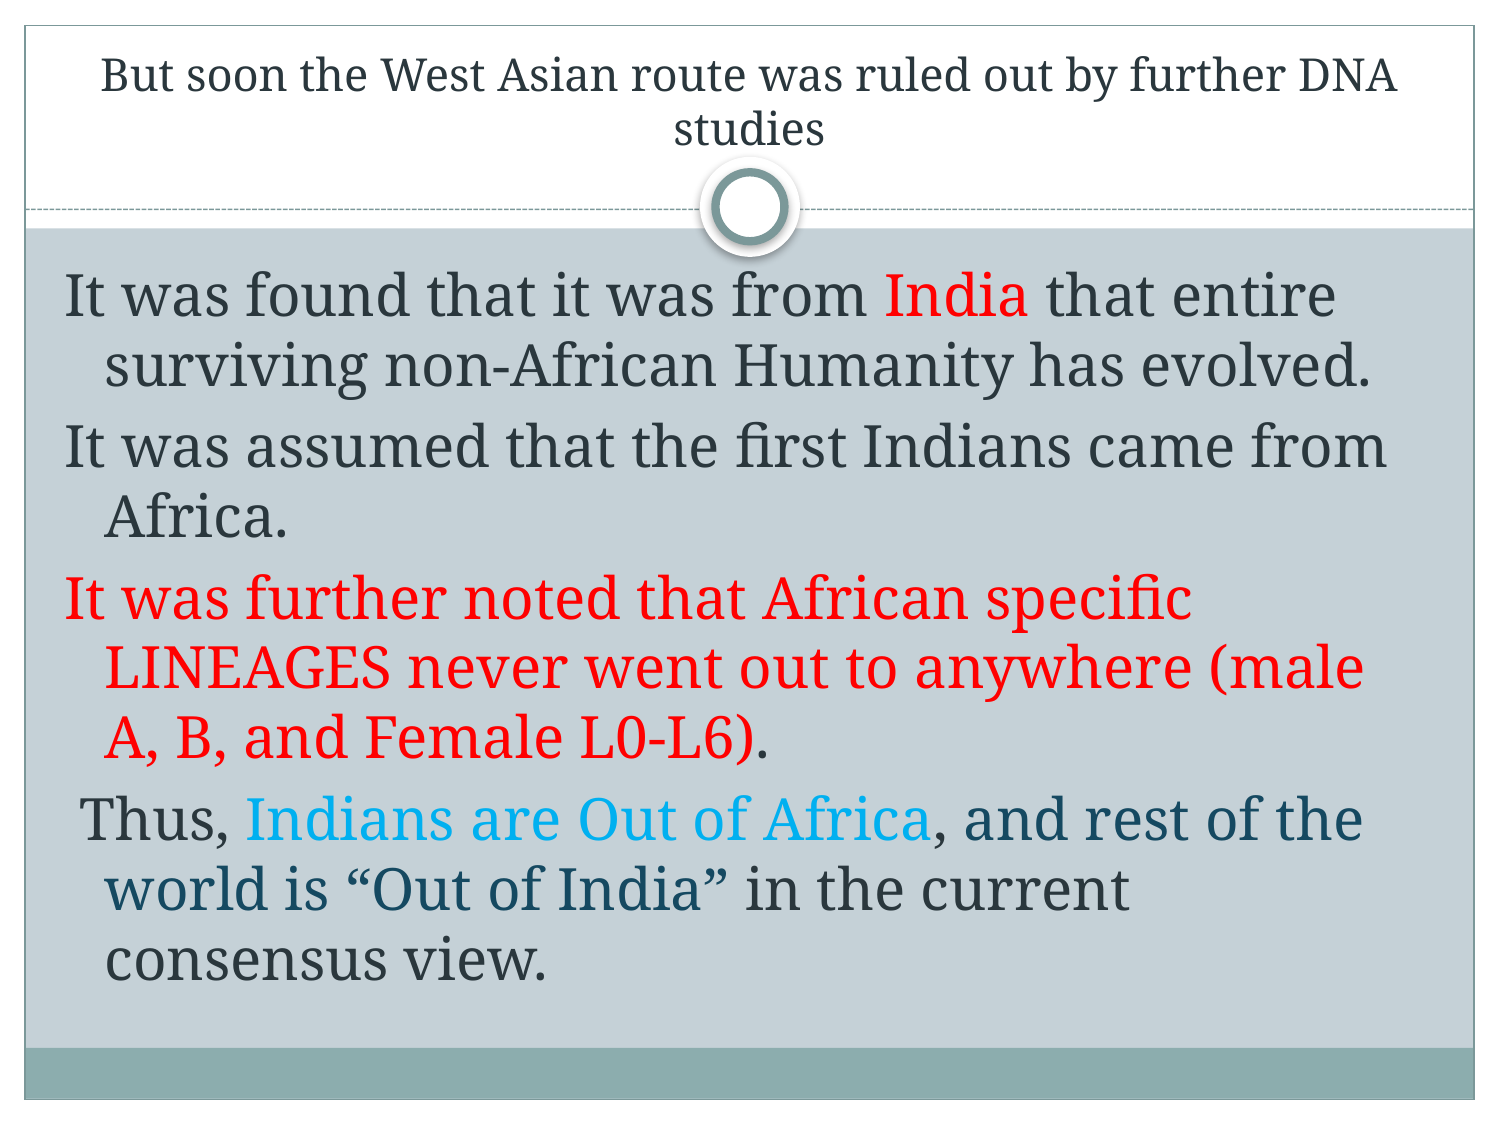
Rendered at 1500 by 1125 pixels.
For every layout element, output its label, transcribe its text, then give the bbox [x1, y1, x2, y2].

title But soon the West Asian route was ruled out by further DNA studies [49, 37, 1450, 162]
list It was found that it was from India that entire surviving non-African Humanity has evolved. It was assumed that the first Indians came from Africa. It was further noted that African specific LINEAGES never went out to anywhere (male A, B, and Female L0-L6). Thus, Indians are Out of Africa, and rest of the world is “Out of India” in the current consensus view. [49, 250, 1445, 1001]
